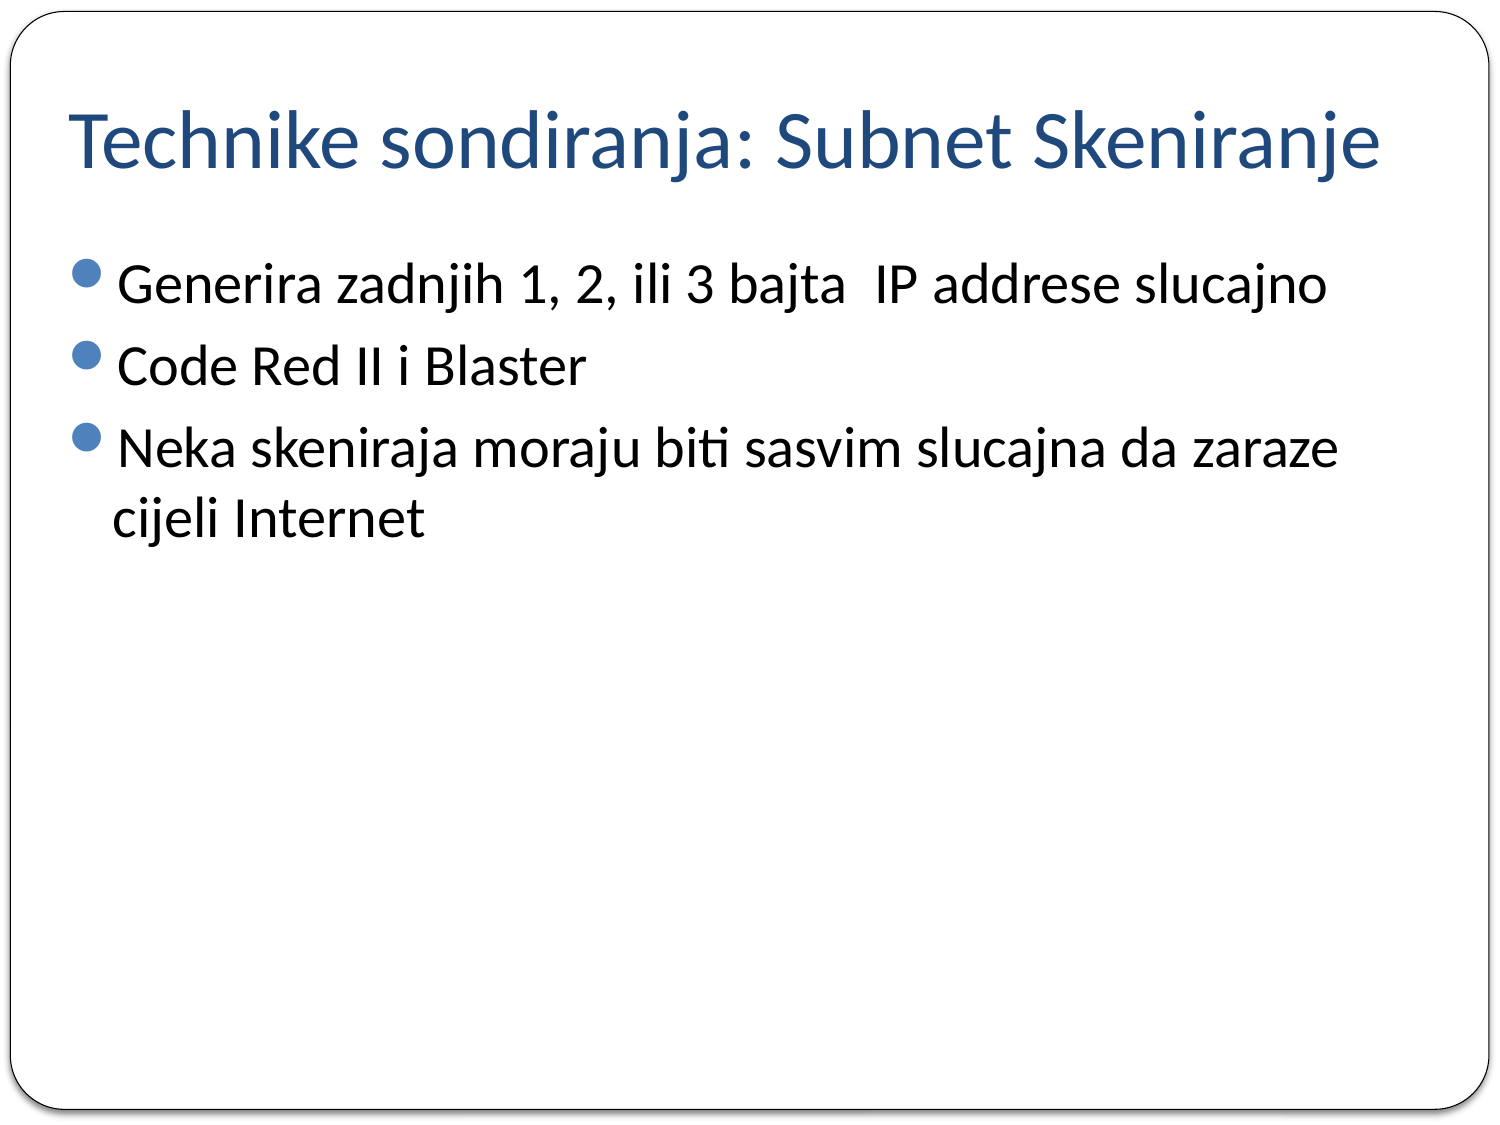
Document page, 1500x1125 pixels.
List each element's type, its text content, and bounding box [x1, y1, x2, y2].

list Generira zadnjih 1, 2, ili 3 bajta IP addrese slucajno Code Red II i Blaster Neka skeniraja moraju biti sasvim slucajna da zaraze cijeli Internet [52, 237, 1460, 1083]
title Technike sondiranja: Subnet Skeniranje [52, 44, 1460, 233]
